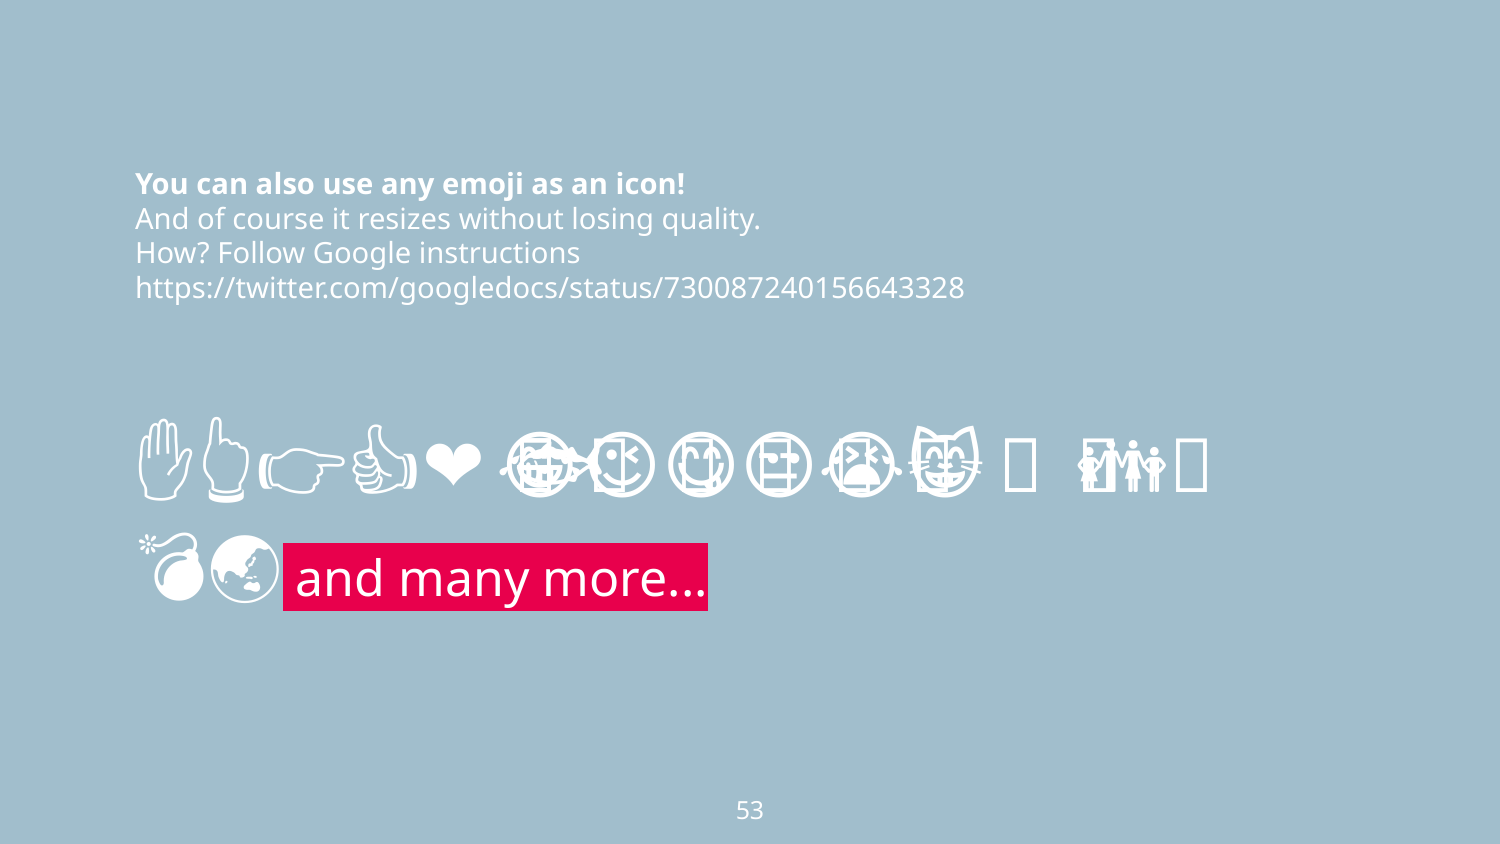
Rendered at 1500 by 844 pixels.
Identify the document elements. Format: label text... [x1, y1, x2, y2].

text_box You can also use any emoji as an icon! And of course it resizes without losing quality. How? Follow Google instructions https://twitter.com/googledocs/status/730087240156643328 [120, 149, 1216, 377]
text_box ✋👆👉👍👤👦👧👨👩👪💃🏃💑❤😂😉😋😒😭👶😸🐟🍒🍔💣📌📖🔨🎃🎈🎨🏈🏰🌏🔌🔑 and many more... [120, 389, 1322, 812]
slide_number 53 [711, 779, 789, 844]
